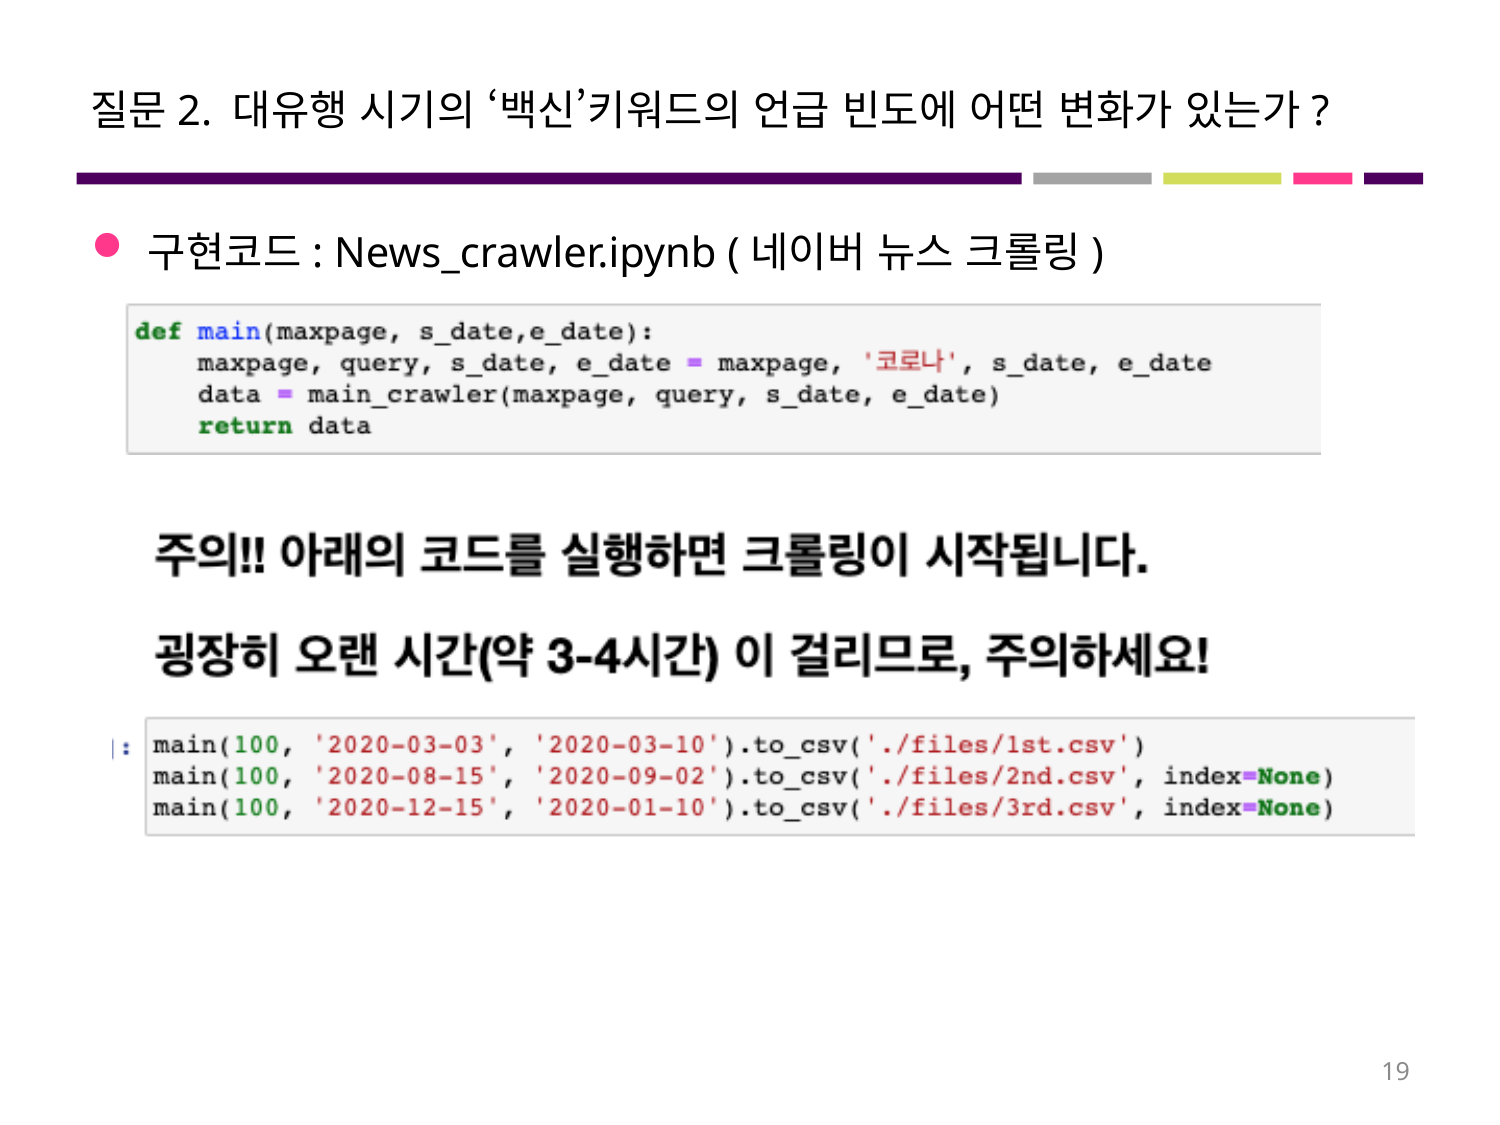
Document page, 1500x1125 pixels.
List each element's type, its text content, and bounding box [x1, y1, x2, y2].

title 질문2. 대유행 시기의 ‘백신’키워드의 언급 빈도에 어떤 변화가 있는가? [75, 45, 1425, 173]
slide_number 19 [1074, 1042, 1425, 1103]
picture [111, 302, 1321, 455]
list 구현코드: News_crawler.ipynb (네이버 뉴스 크롤링) [76, 208, 1427, 1024]
picture [111, 498, 1415, 843]
